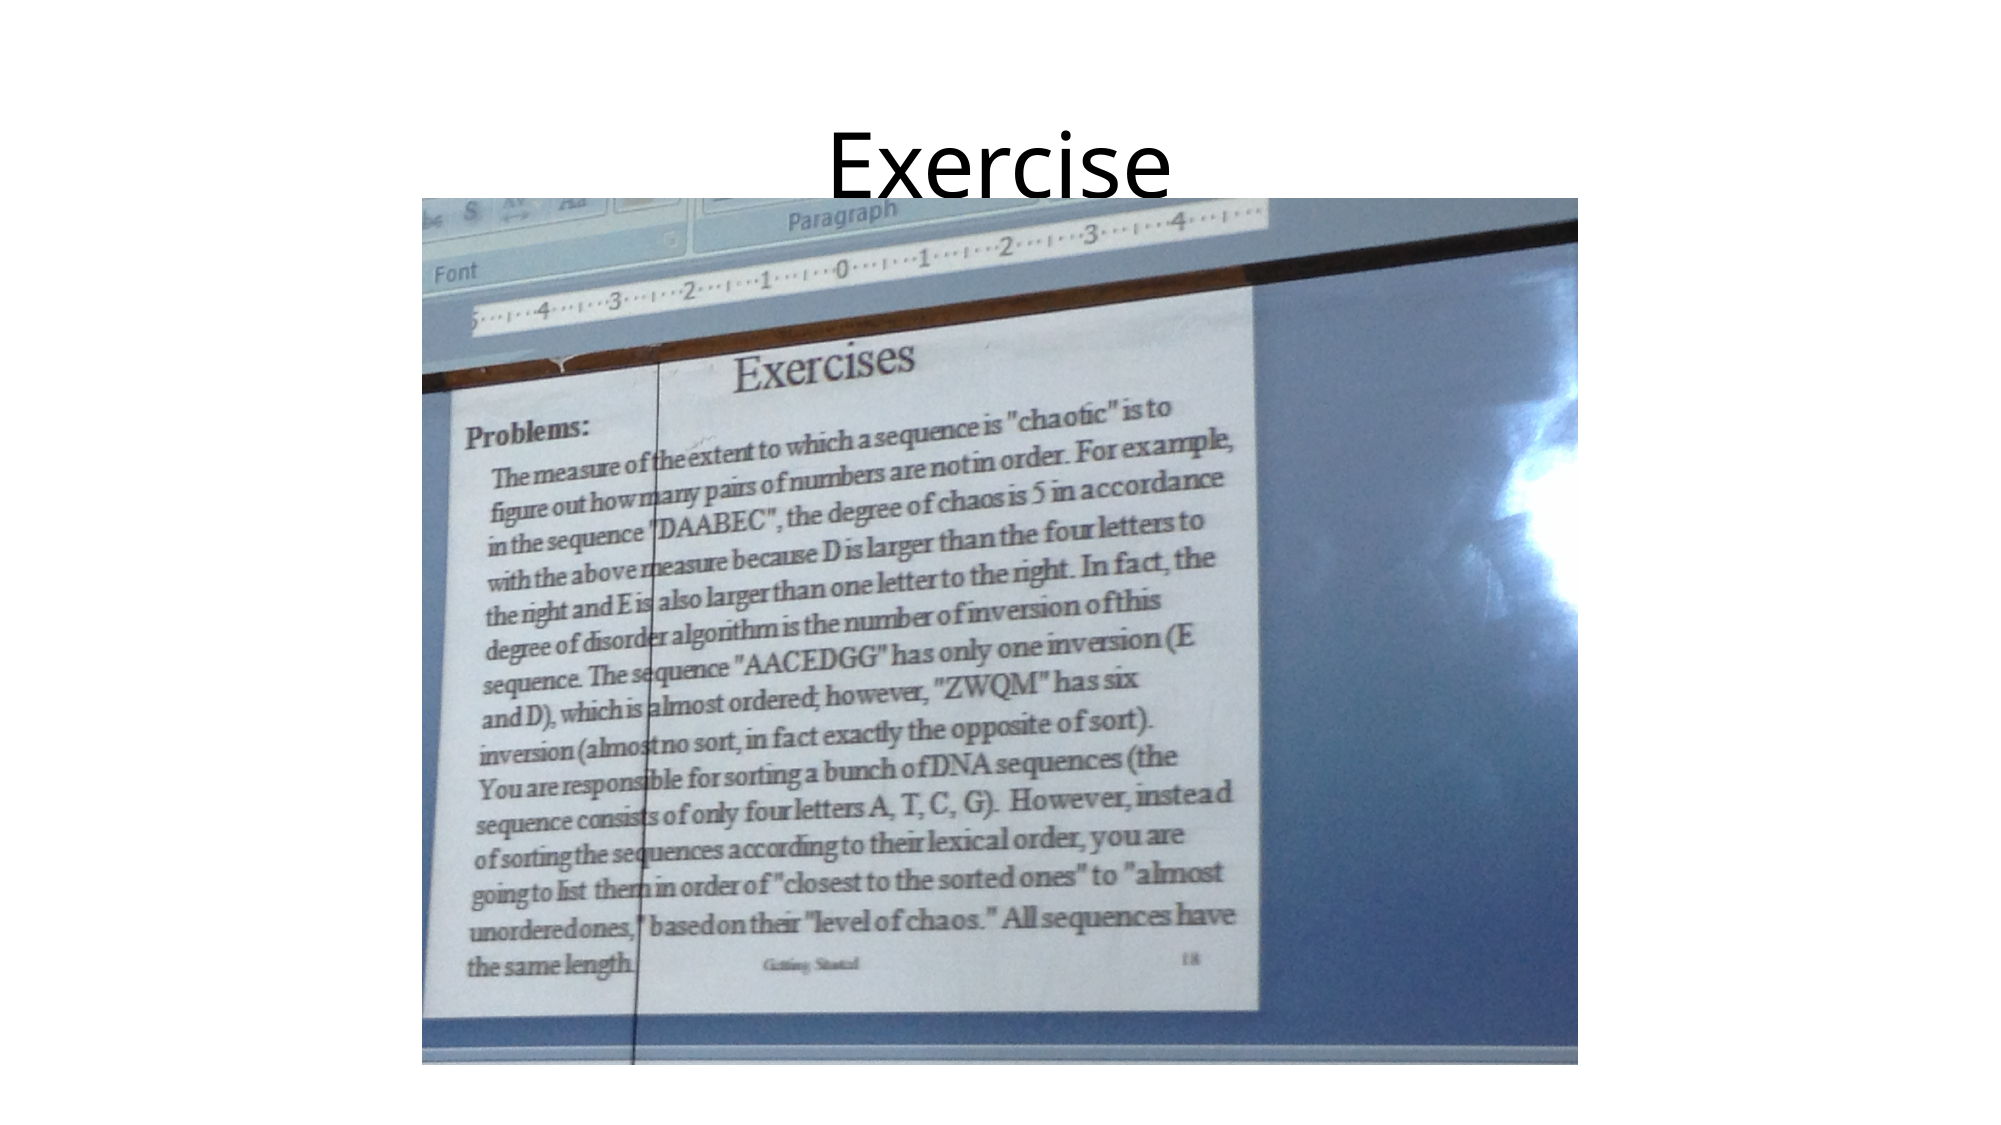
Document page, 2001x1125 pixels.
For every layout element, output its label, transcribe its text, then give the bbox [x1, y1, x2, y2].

title Exercise [137, 59, 1863, 278]
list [422, 198, 1578, 1066]
